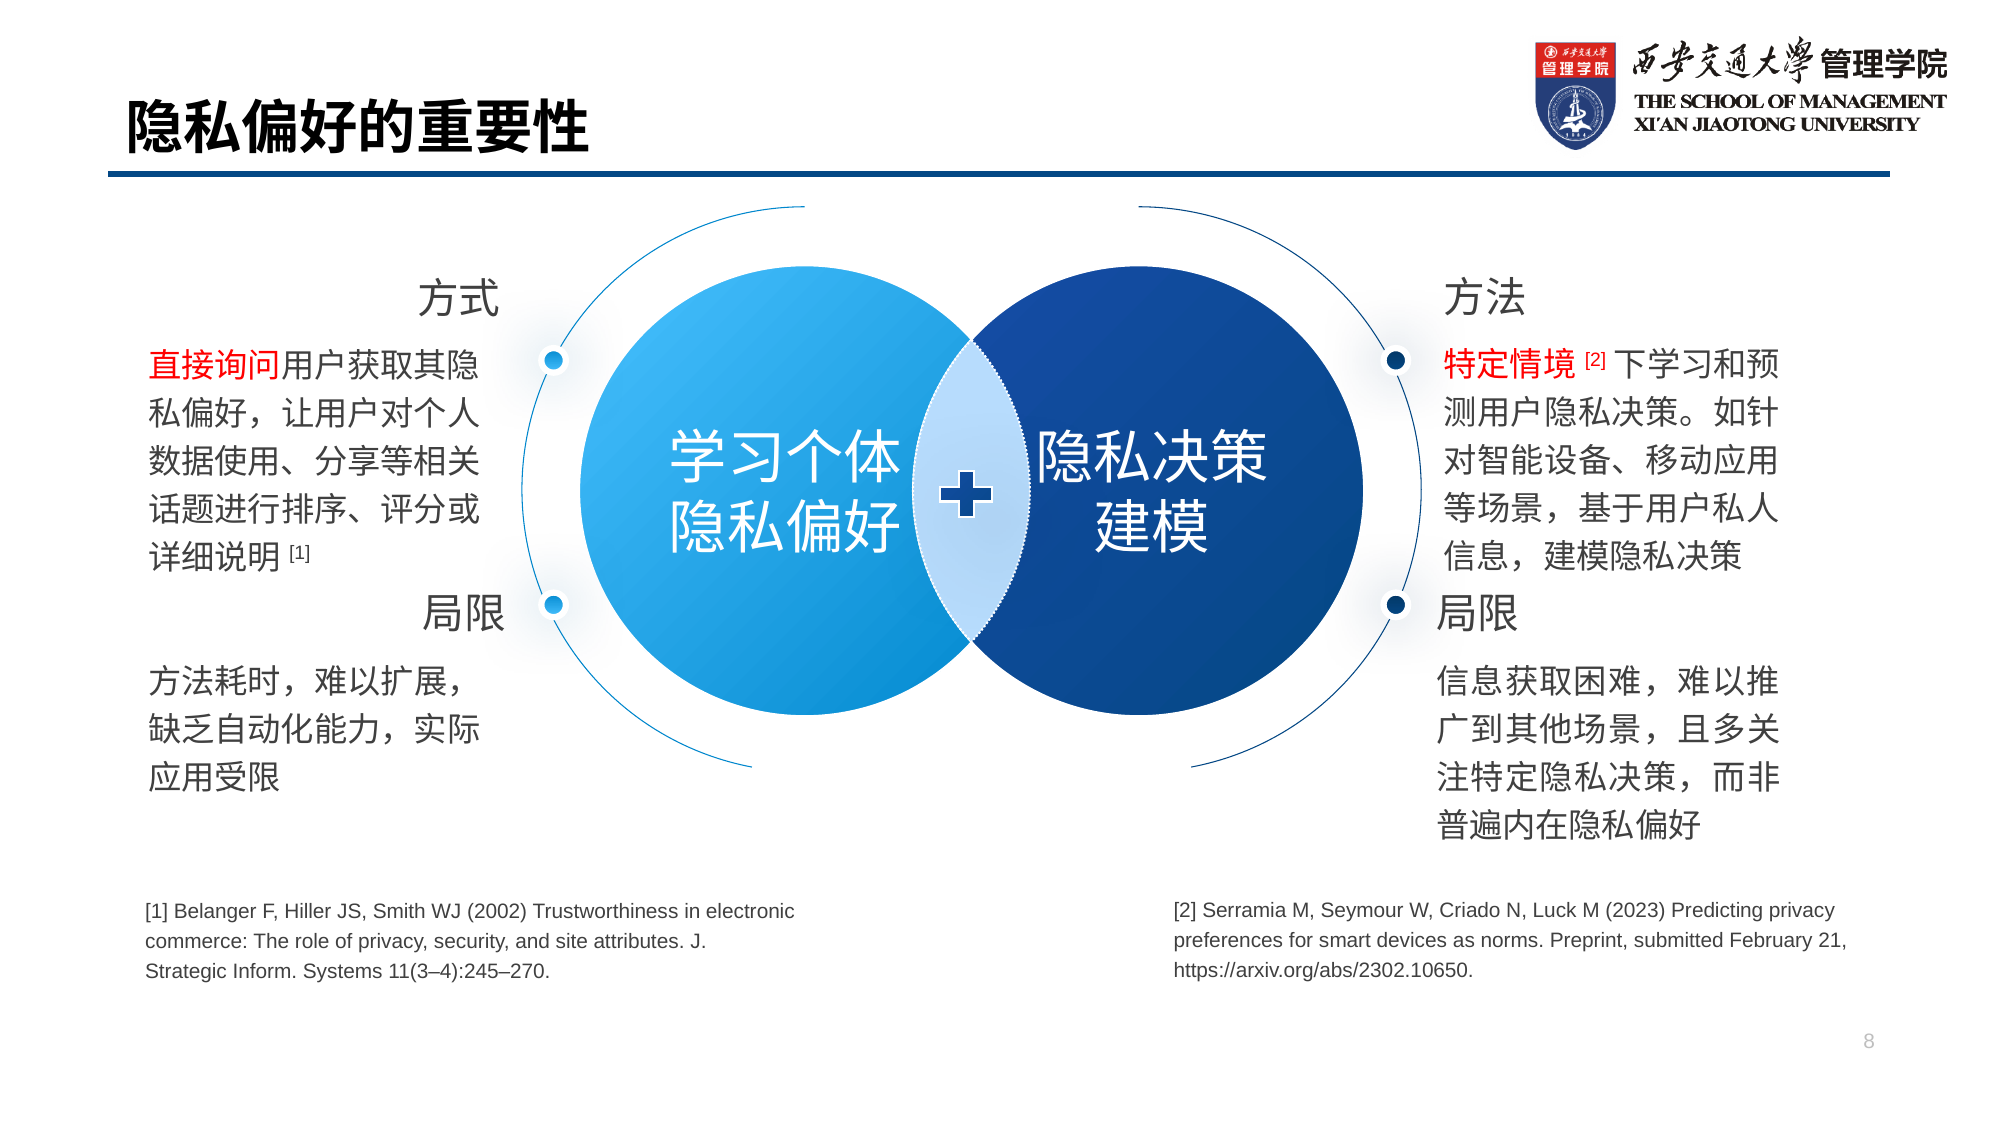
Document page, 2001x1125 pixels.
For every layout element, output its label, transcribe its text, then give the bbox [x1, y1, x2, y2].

text_box 方式 [278, 264, 516, 329]
text_box [763, 554, 971, 718]
text_box [2] Serramia M, Seymour W, Criado N, Luck M (2023) Predicting privacy preferences for smart devices as norms. Preprint, submitted February 21, https://arxiv.org/abs/2302.10650. [1158, 884, 1870, 989]
text_box [1382, 591, 1410, 619]
text_box [521, 206, 805, 768]
text_box 特定情境[2]下学习和预测用户隐私决策。如针对智能设备、移动应用等场景，基于用户私人信息，建模隐私决策 [1428, 328, 1795, 583]
text_box 方法 [1428, 263, 1667, 328]
text_box [1] Belanger F, Hiller JS, Smith WJ (2002) Trustworthiness in electronic commerce: The role of privacy, security, and site attributes. J. Strategic Inform. Systems 11(3–4):245–270. [130, 885, 842, 990]
slide_number 8 [1412, 1023, 1890, 1058]
text_box [540, 347, 567, 374]
text_box 方法耗时，难以扩展，缺乏自动化能力，实际应用受限 [133, 644, 521, 804]
text_box [1382, 347, 1410, 374]
text_box 学习个体隐私偏好 [790, 412, 920, 568]
text_box [911, 339, 1018, 644]
text_box 信息获取困难，难以推广到其他场景，且多关注特定隐私决策，而非普遍内在隐私偏好 [1421, 644, 1796, 851]
text_box 局限 [283, 579, 521, 644]
text_box [540, 591, 567, 619]
text_box [805, 264, 971, 427]
text_box 局限 [1421, 579, 1659, 644]
title 隐私偏好的重要性 [109, 0, 1890, 169]
text_box 直接询问用户获取其隐私偏好，让用户对个人数据使用、分享等相关话题进行排序、评分或详细说明[1] [133, 329, 516, 584]
text_box [1138, 206, 1422, 768]
picture [1527, 34, 1947, 158]
text_box [939, 470, 993, 518]
text_box [970, 264, 1366, 718]
text_box 隐私决策建模 [1017, 412, 1286, 568]
